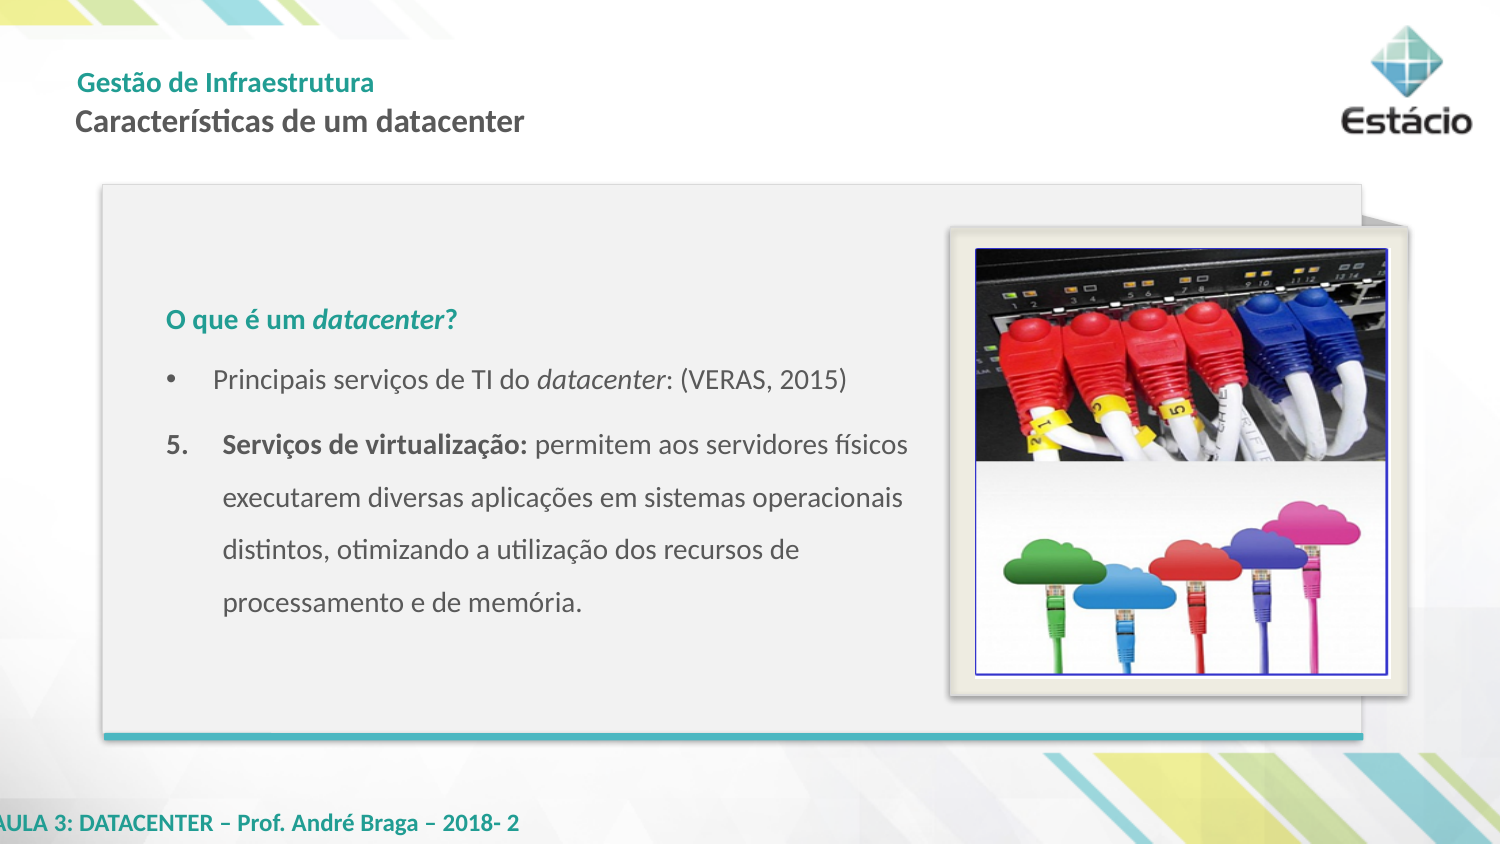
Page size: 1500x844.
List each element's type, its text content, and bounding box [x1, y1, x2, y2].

text_box [102, 184, 1363, 733]
picture [0, 0, 1500, 844]
text_box [103, 732, 1365, 742]
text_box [950, 226, 1408, 696]
text_box [1367, 215, 1400, 224]
text_box Características de um datacenter [60, 92, 925, 147]
text_box O que é um datacenter? Principais serviços de TI do datacenter: (VERAS, 2015) Serviços de virtualização: permitem aos servidores físicos executarem diversas aplicações em sistemas operacionais distintos, otimizando a utilização dos recursos de processamento e de memória. [151, 293, 934, 626]
